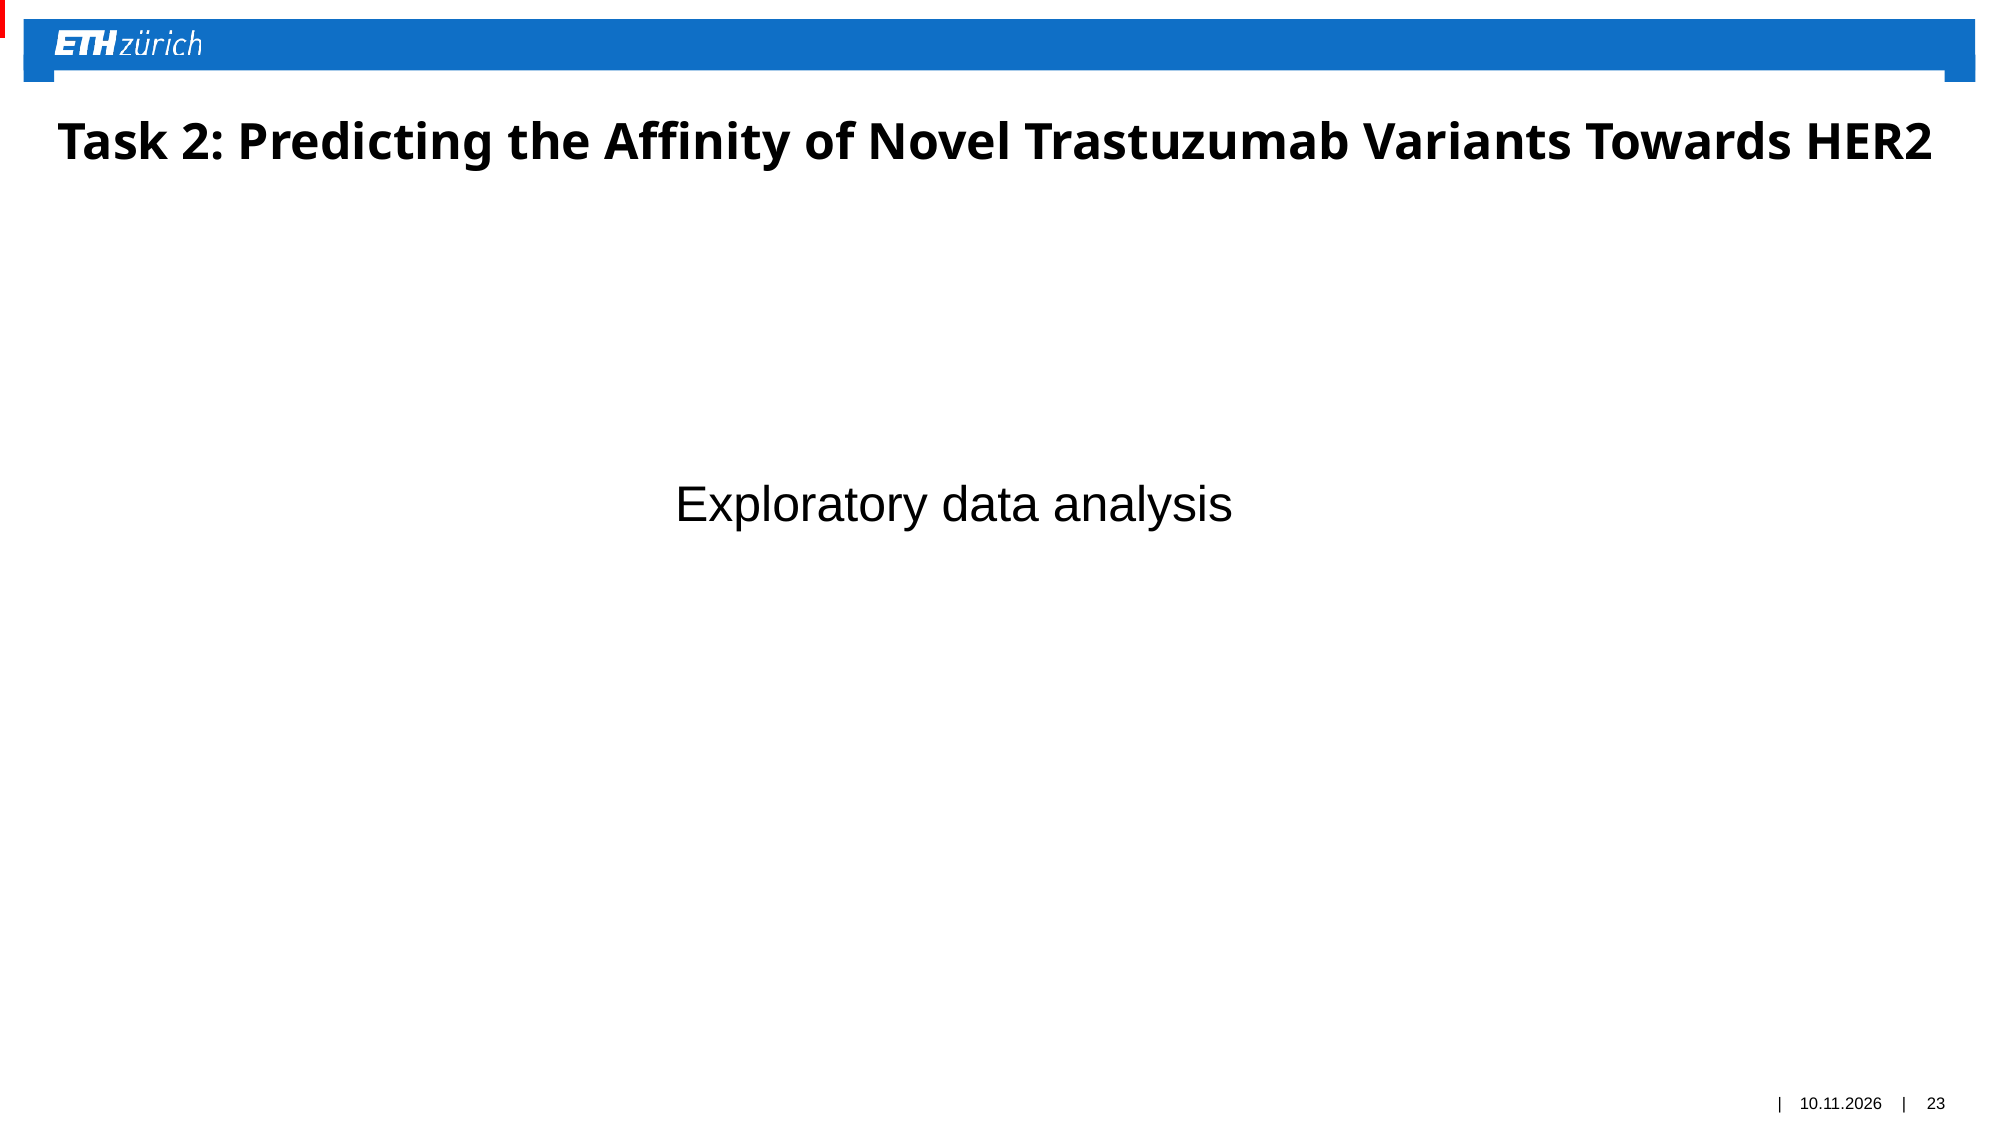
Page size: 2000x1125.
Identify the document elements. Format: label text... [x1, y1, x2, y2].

text_box Task 2: Predicting the Affinity of Novel Trastuzumab Variants Towards HER2 [42, 101, 2000, 255]
text_box Exploratory data analysis [660, 463, 1263, 599]
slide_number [1790, 1064, 1892, 1125]
picture [0, 0, 5, 38]
slide_number 22 [1906, 1064, 1966, 1125]
